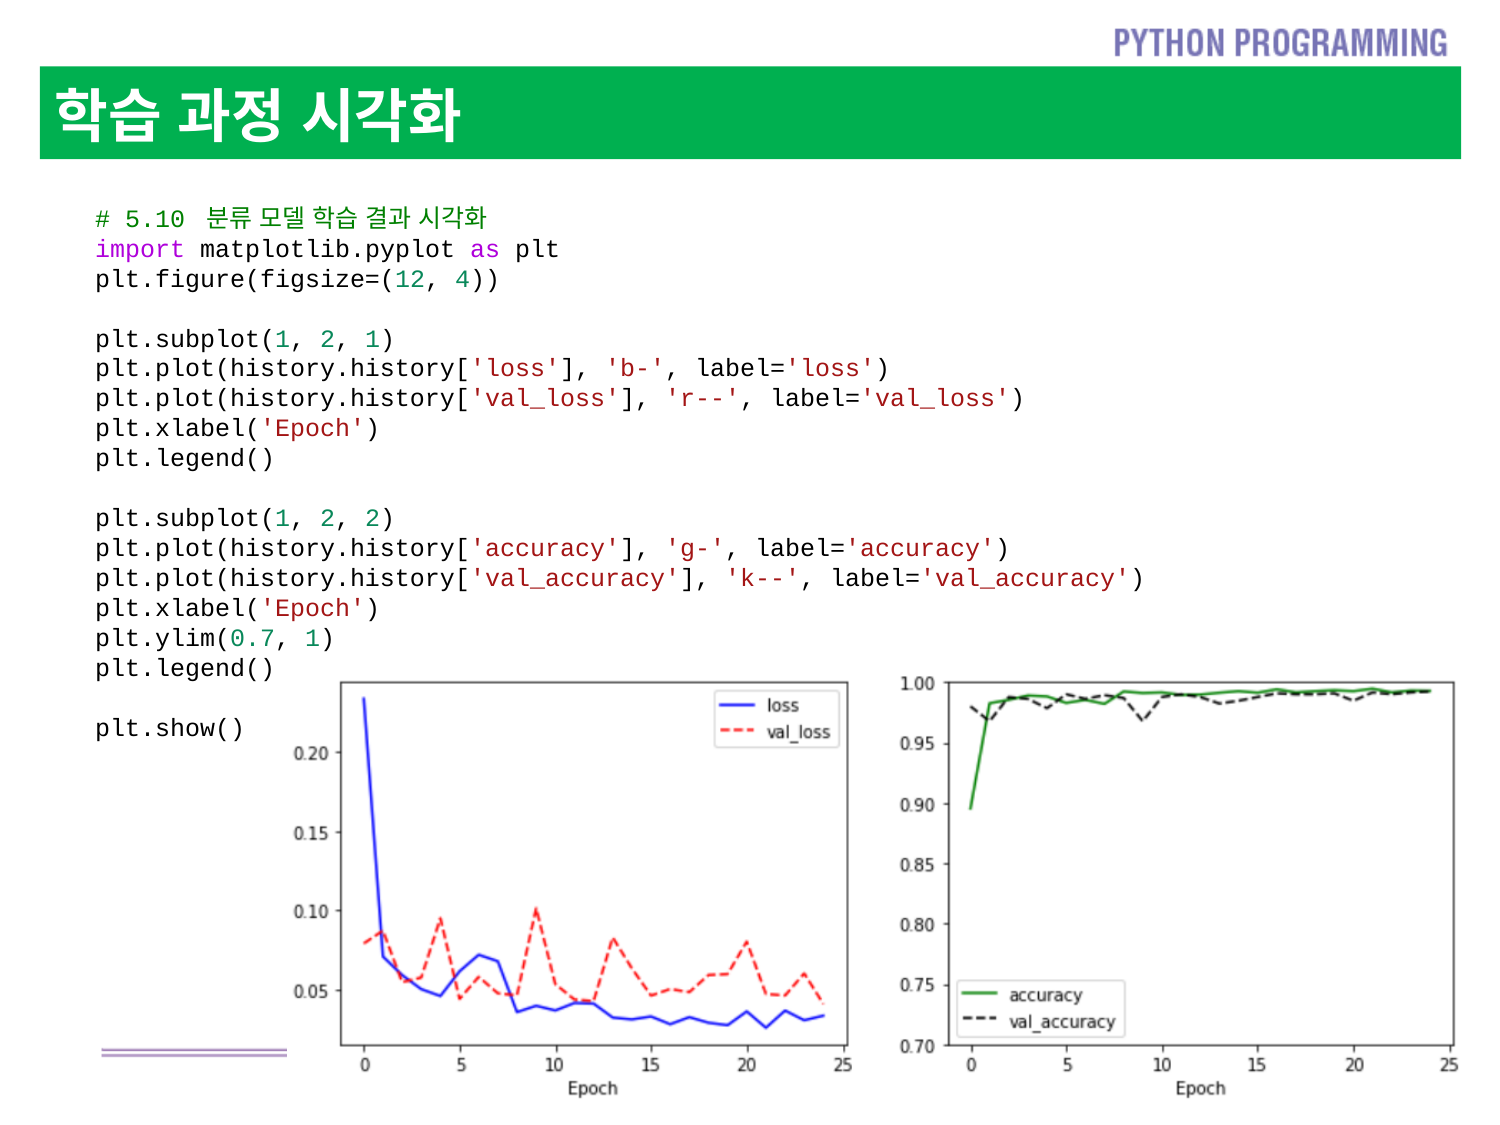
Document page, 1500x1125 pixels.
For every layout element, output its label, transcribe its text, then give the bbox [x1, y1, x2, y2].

picture [18, 665, 1483, 1109]
title 학습 과정 시각화 [39, 76, 1444, 152]
picture [1106, 13, 1462, 66]
text_box # 5.10 분류 모델 학습 결과 시각화 import matplotlib.pyplot as plt plt.figure(figsize=(12, 4)) plt.subplot(1, 2, 1) plt.plot(history.history['loss'], 'b-', label='loss') plt.plot(history.history['val_loss'], 'r--', label='val_loss') plt.xlabel('Epoch') plt.legend() plt.subplot(1, 2, 2) plt.plot(history.history['accuracy'], 'g-', label='accuracy') plt.plot(history.history['val_accuracy'], 'k--', label='val_accuracy') plt.xlabel('Epoch') plt.ylim(0.7, 1) plt.legend() plt.show() [80, 194, 1179, 749]
